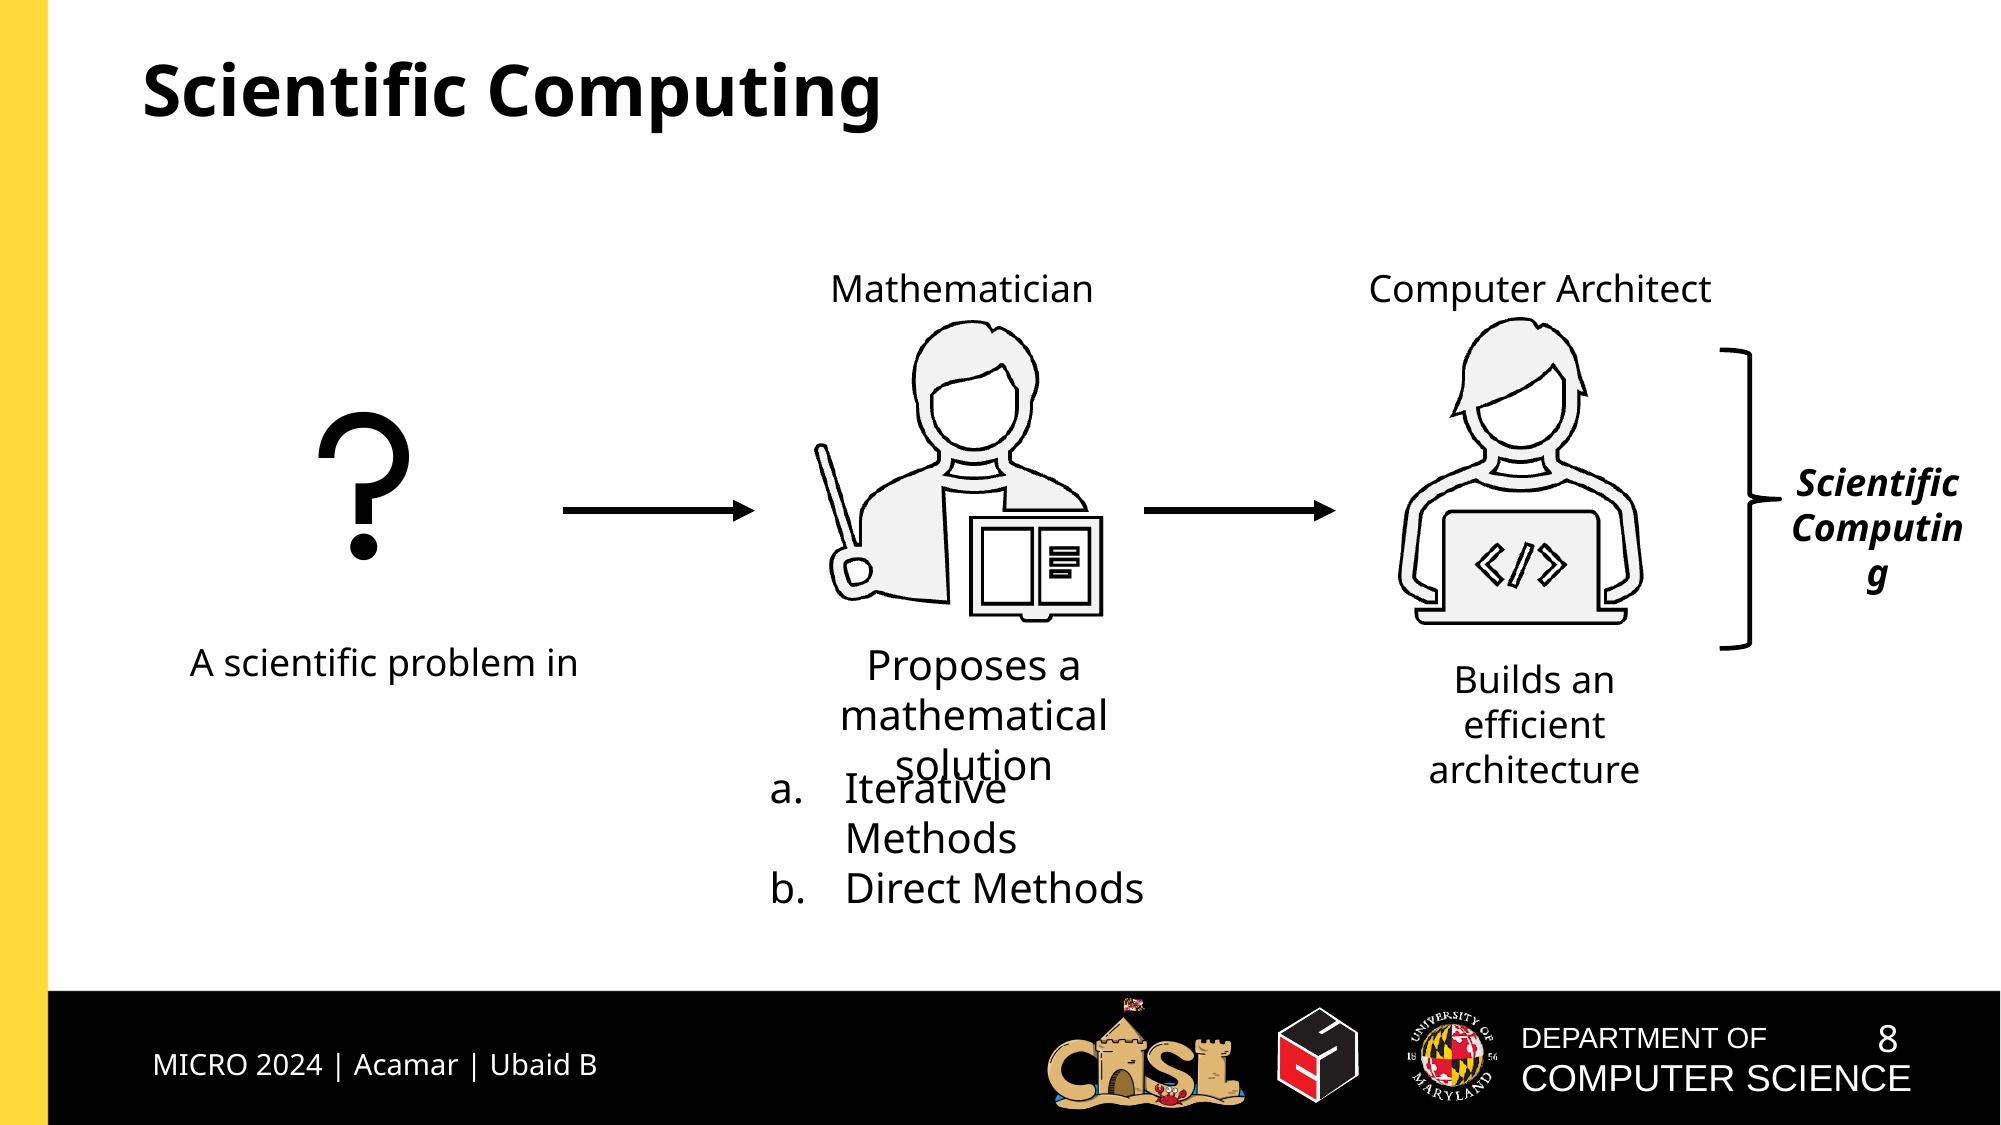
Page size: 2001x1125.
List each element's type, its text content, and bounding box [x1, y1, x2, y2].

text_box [1348, 257, 1733, 755]
title Scientific Computing [52, 2, 975, 139]
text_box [741, 257, 1207, 748]
text_box Iterative Methods Direct Methods [754, 757, 1193, 919]
picture [0, 0, 2001, 1125]
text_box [1719, 349, 1990, 649]
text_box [170, 389, 609, 790]
footer MICRO 2024 | Acamar | Ubaid B [137, 1033, 1338, 1094]
